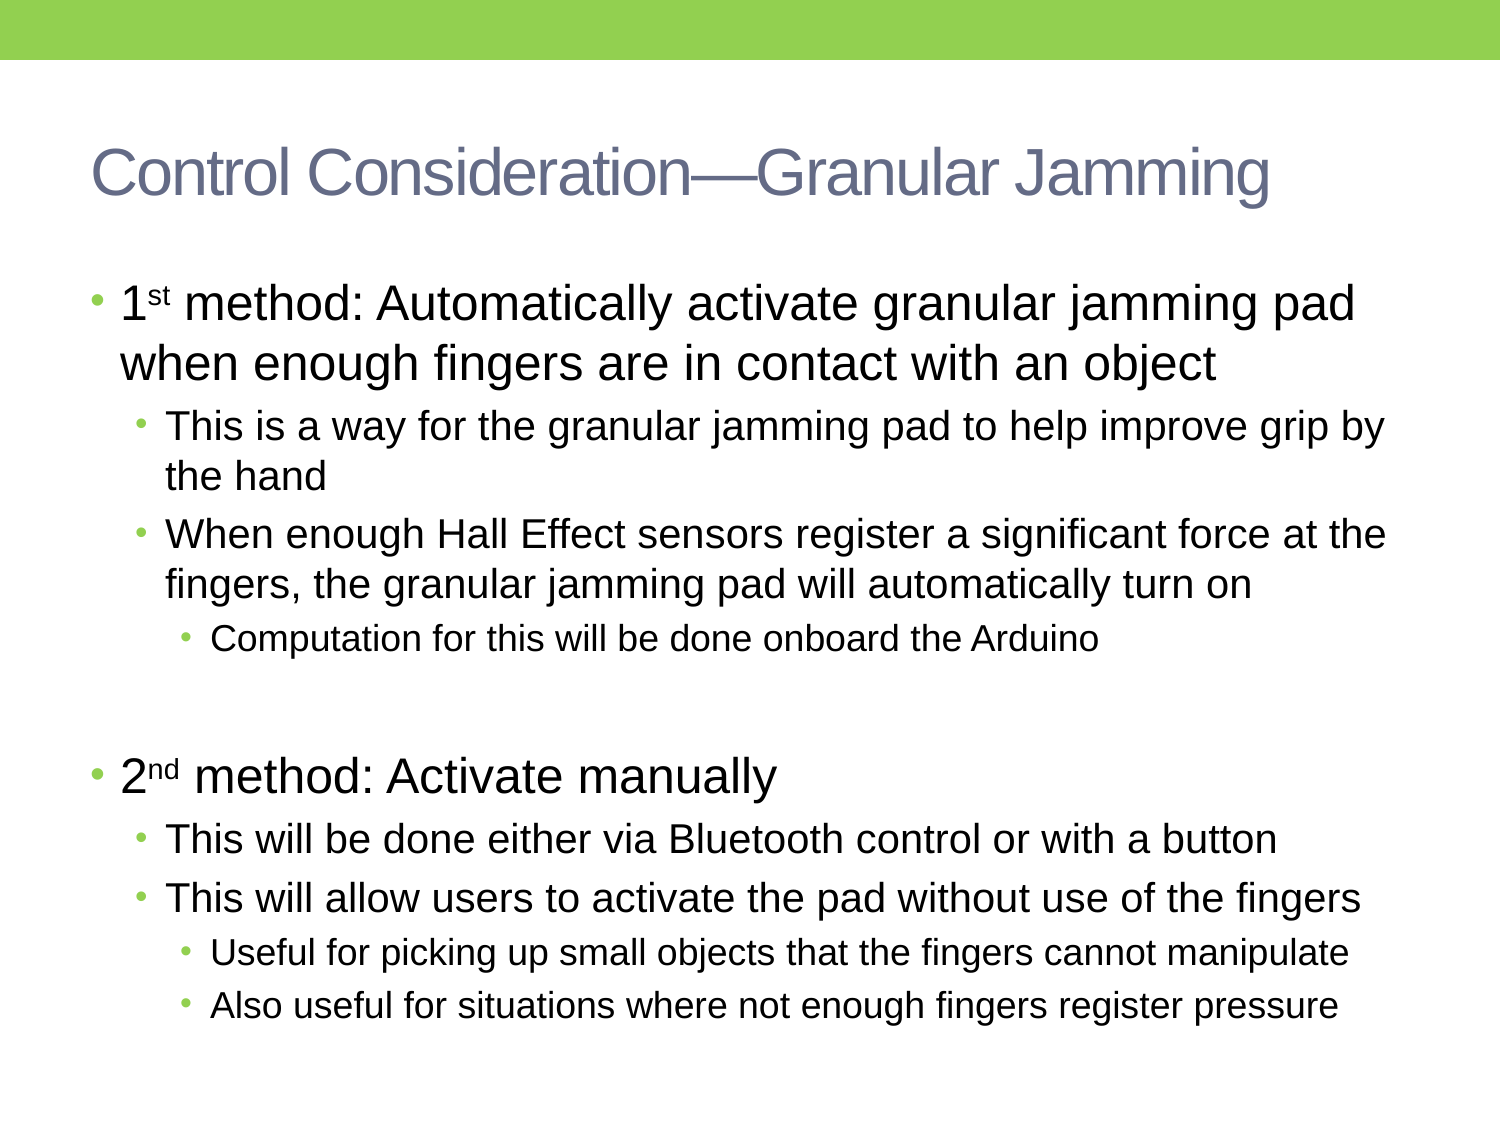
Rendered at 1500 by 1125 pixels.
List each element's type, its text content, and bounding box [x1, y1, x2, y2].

list 1st method: Automatically activate granular jamming pad when enough fingers are in contact with an object This is a way for the granular jamming pad to help improve grip by the hand When enough Hall Effect sensors register a significant force at the fingers, the granular jamming pad will automatically turn on Computation for this will be done onboard the Arduino 2nd method: Activate manually This will be done either via Bluetooth control or with a button This will allow users to activate the pad without use of the fingers Useful for picking up small objects that the fingers cannot manipulate Also useful for situations where not enough fingers register pressure [75, 262, 1413, 1063]
title Control Consideration—Granular Jamming [75, 87, 1425, 250]
